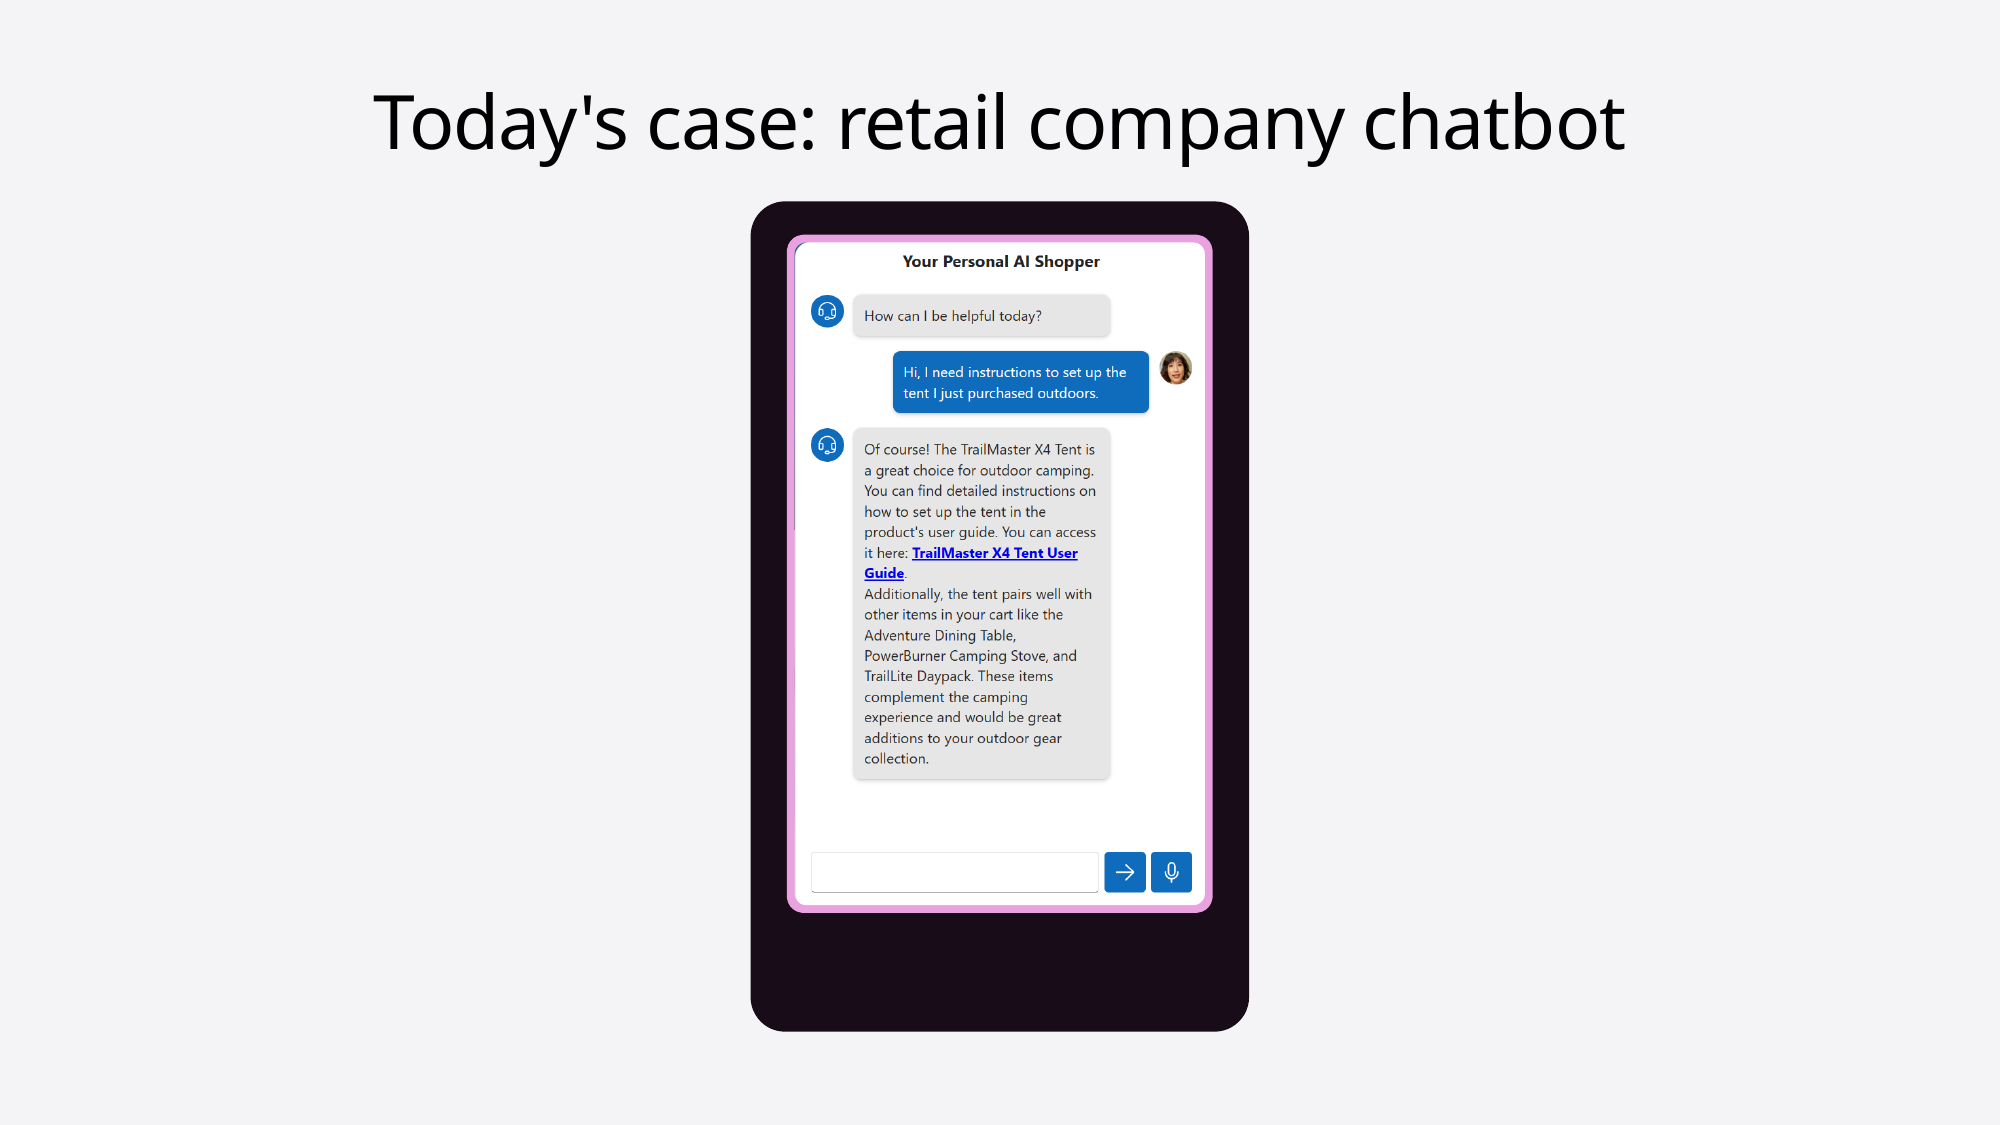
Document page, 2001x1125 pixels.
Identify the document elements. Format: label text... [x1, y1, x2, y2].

title Today's case: retail company chatbot [96, 75, 1904, 166]
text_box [750, 201, 1250, 1032]
